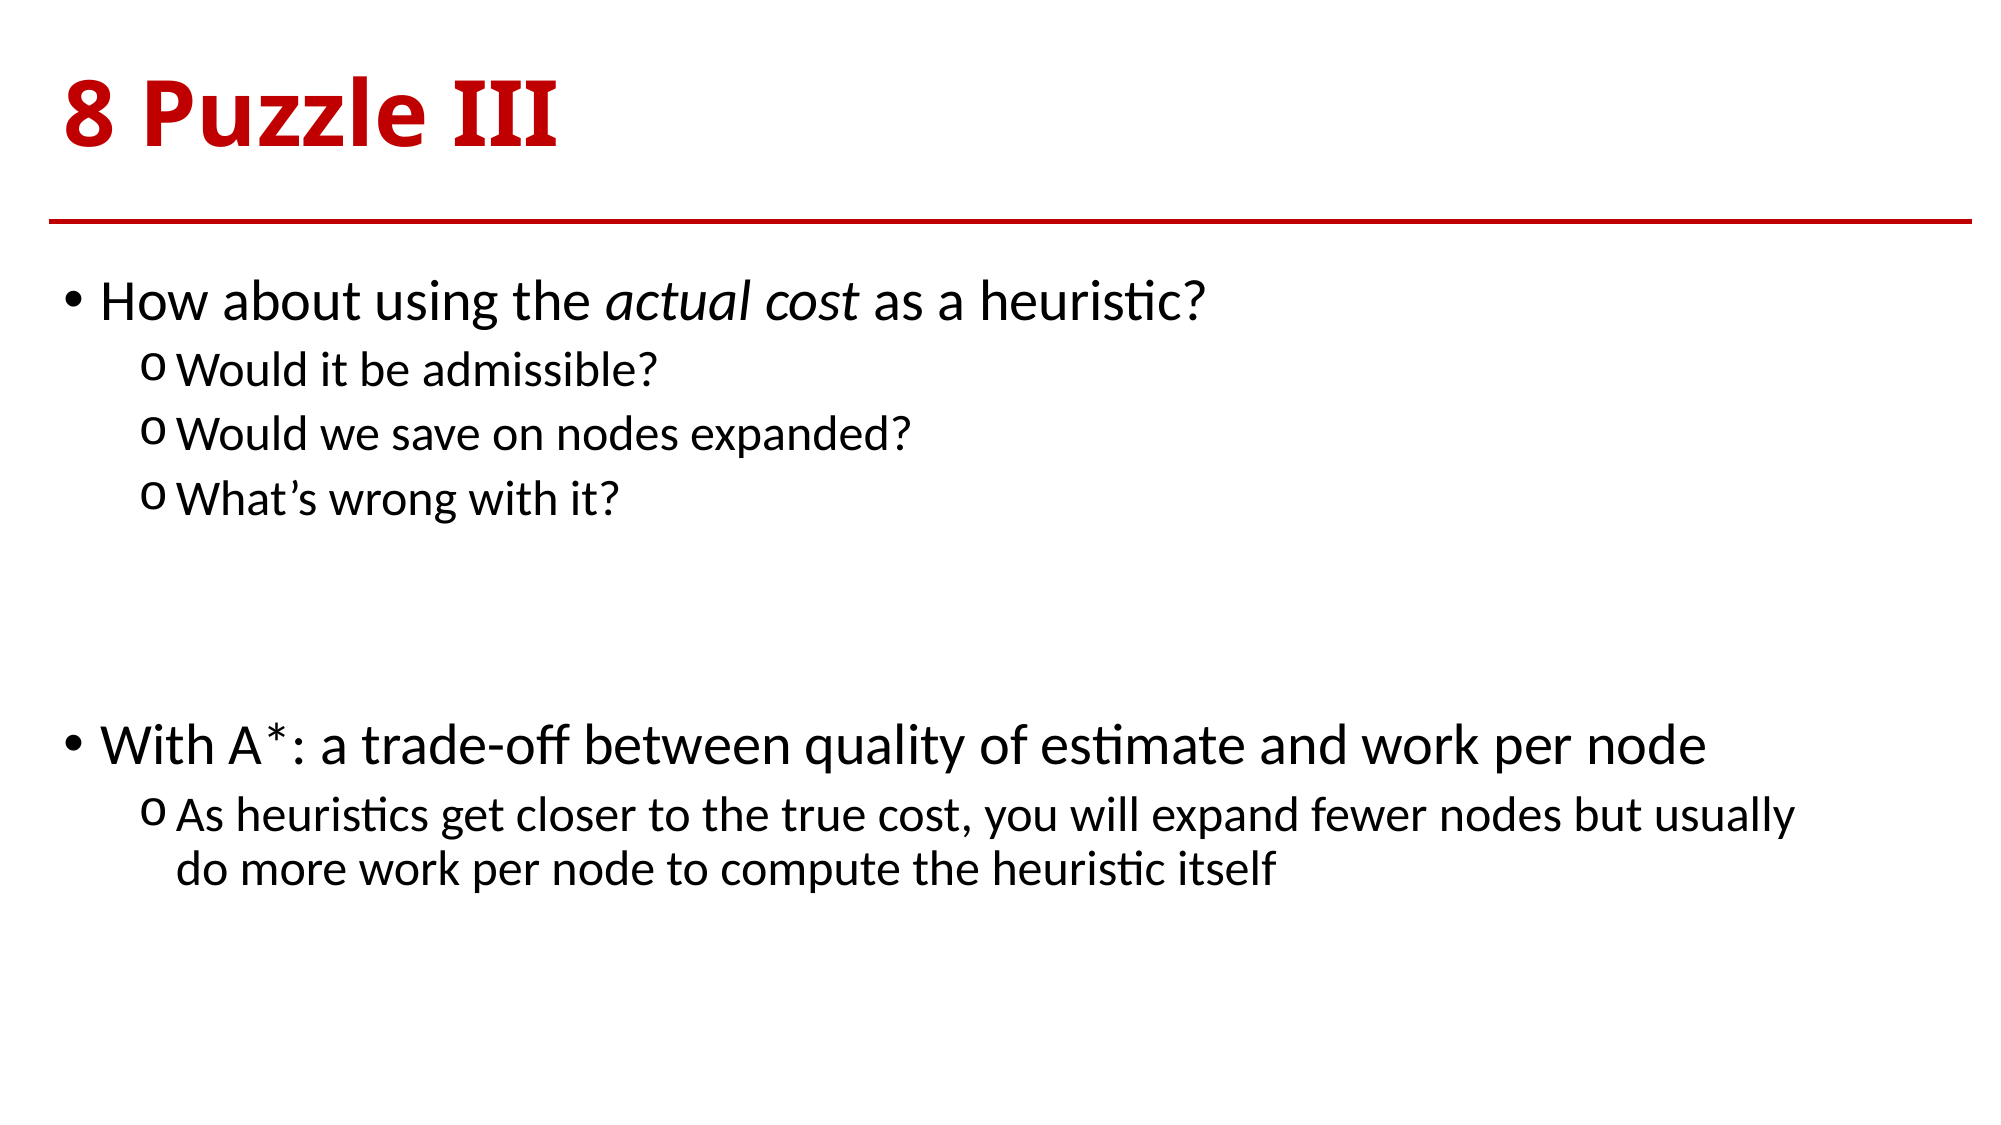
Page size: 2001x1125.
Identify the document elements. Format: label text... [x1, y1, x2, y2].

list How about using the actual cost as a heuristic? Would it be admissible? Would we save on nodes expanded? What’s wrong with it? With A*: a trade-off between quality of estimate and work per node As heuristics get closer to the true cost, you will expand fewer nodes but usually do more work per node to compute the heuristic itself [48, 262, 1870, 1039]
title 8 Puzzle III [48, 41, 1972, 192]
